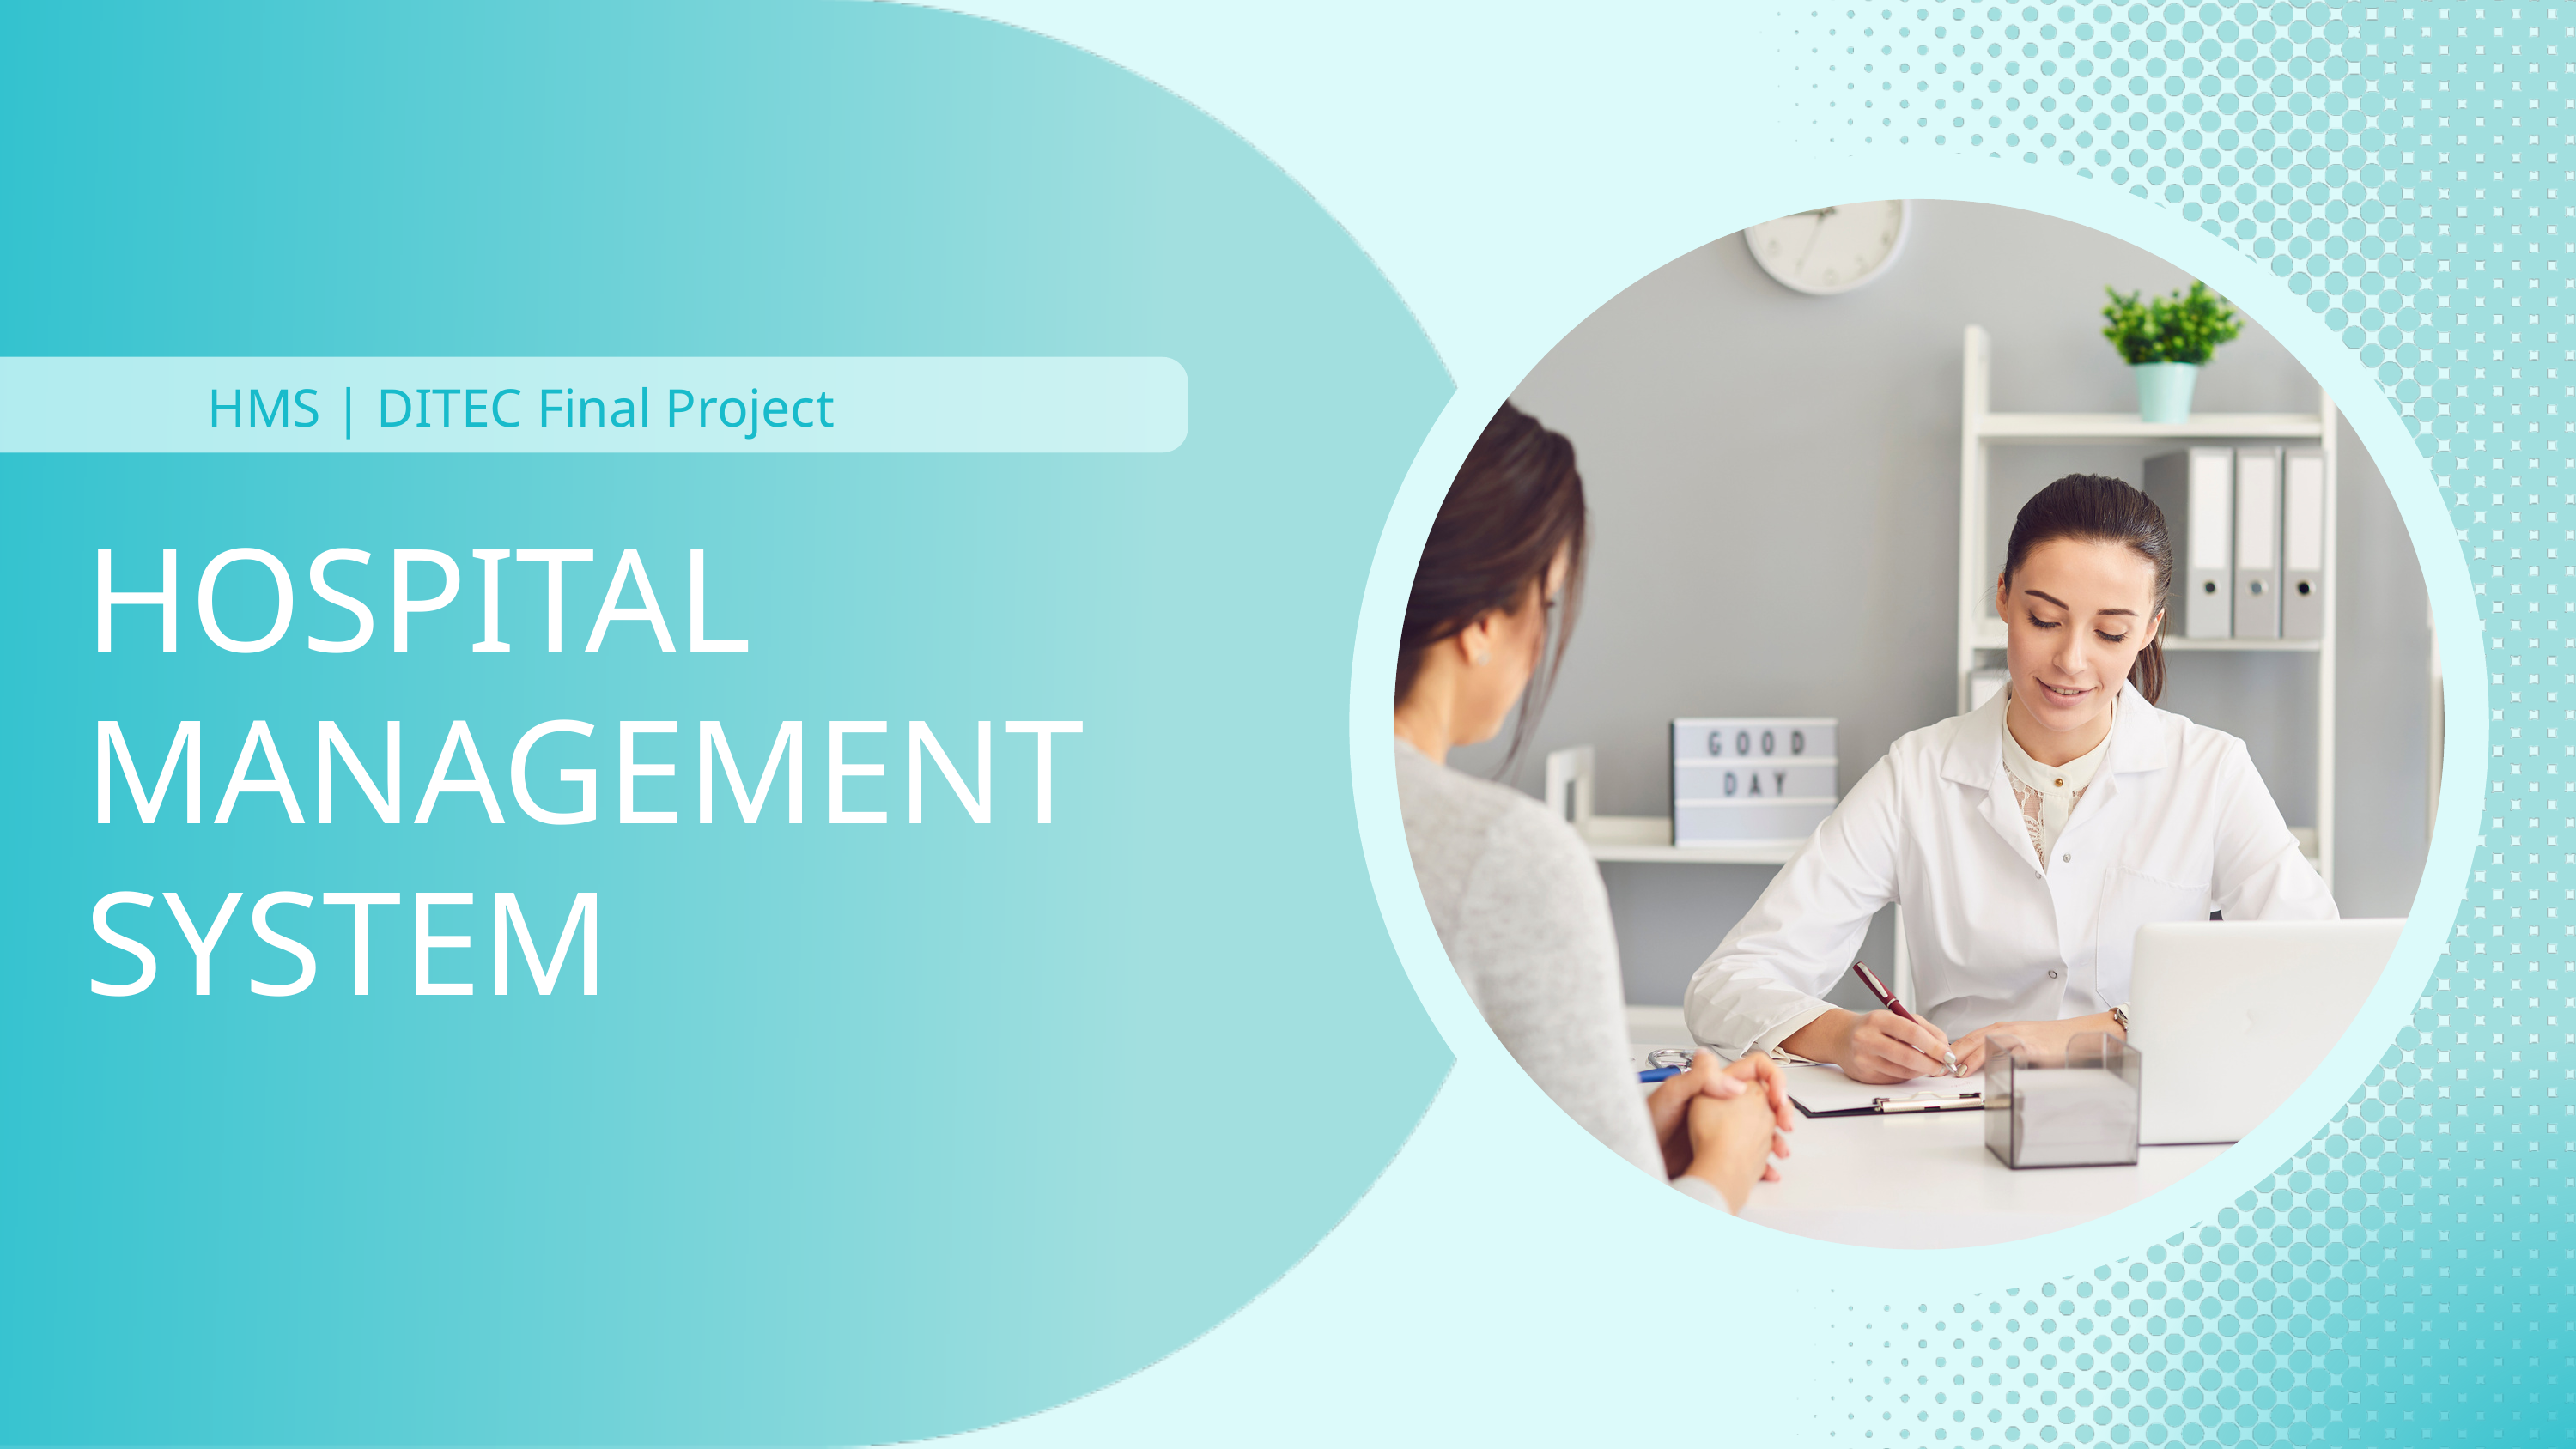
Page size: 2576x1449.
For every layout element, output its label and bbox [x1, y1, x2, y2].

text_box [1394, 198, 2445, 1250]
text_box [0, 326, 1188, 863]
picture [0, 0, 2576, 1449]
text_box [1346, 151, 2493, 1297]
